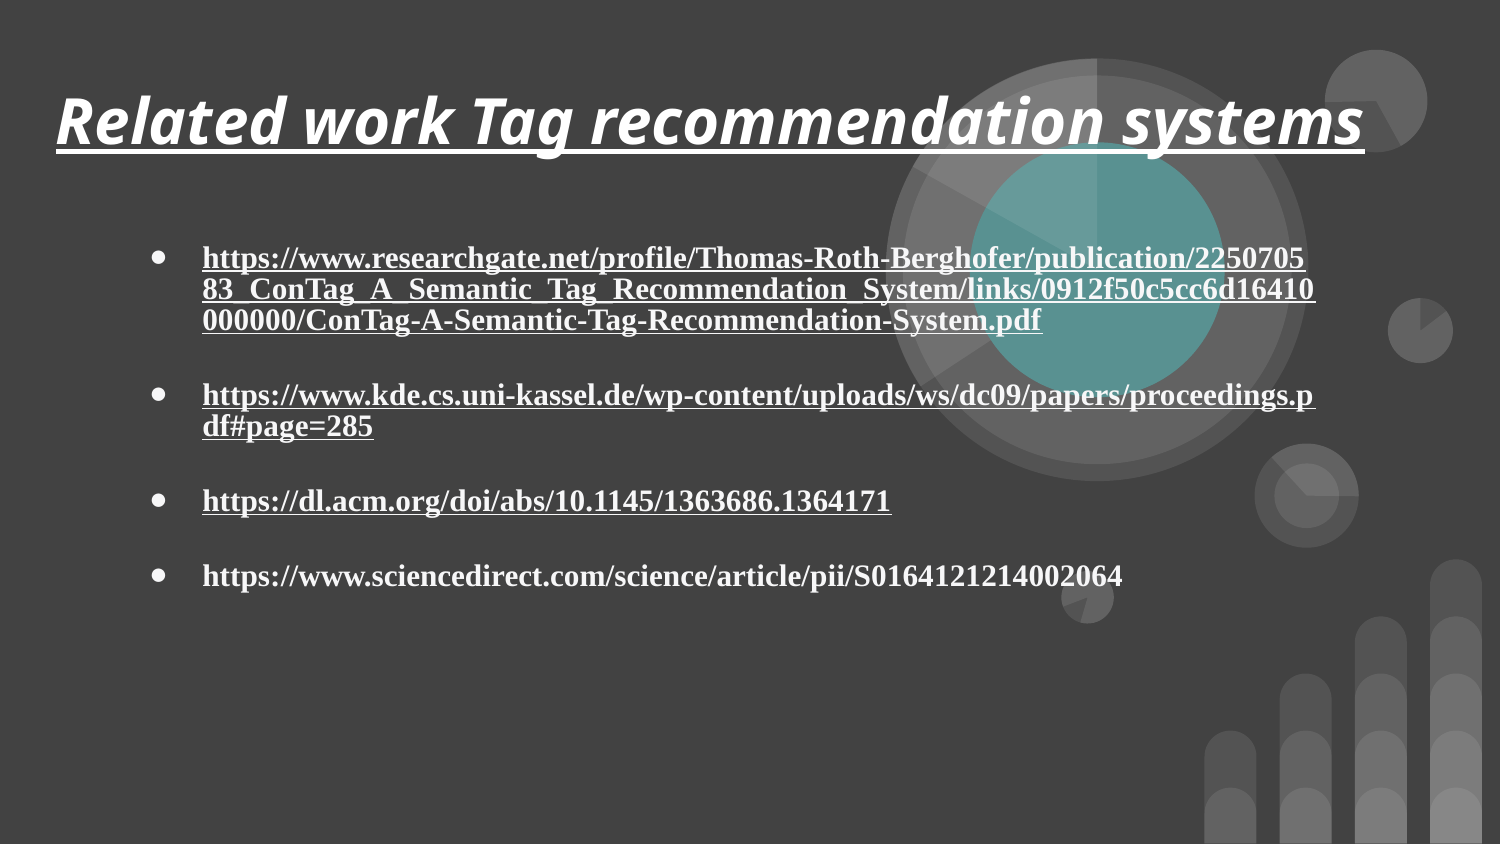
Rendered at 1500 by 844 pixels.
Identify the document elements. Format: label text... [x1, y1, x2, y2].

title Related work Tag recommendation systems [40, 38, 1447, 200]
subtitle https://www.researchgate.net/profile/Thomas-Roth-Berghofer/publication/225070583_ConTag_A_Semantic_Tag_Recommendation_System/links/0912f50c5cc6d16410000000/ConTag-A-Semantic-Tag-Recommendation-System.pdf https://www.kde.cs.uni-kassel.de/wp-content/uploads/ws/dc09/papers/proceedings.pdf#page=285 https://dl.acm.org/doi/abs/10.1145/1363686.1364171 https://www.sciencedirect.com/science/article/pii/S0164121214002064 [112, 221, 1332, 742]
